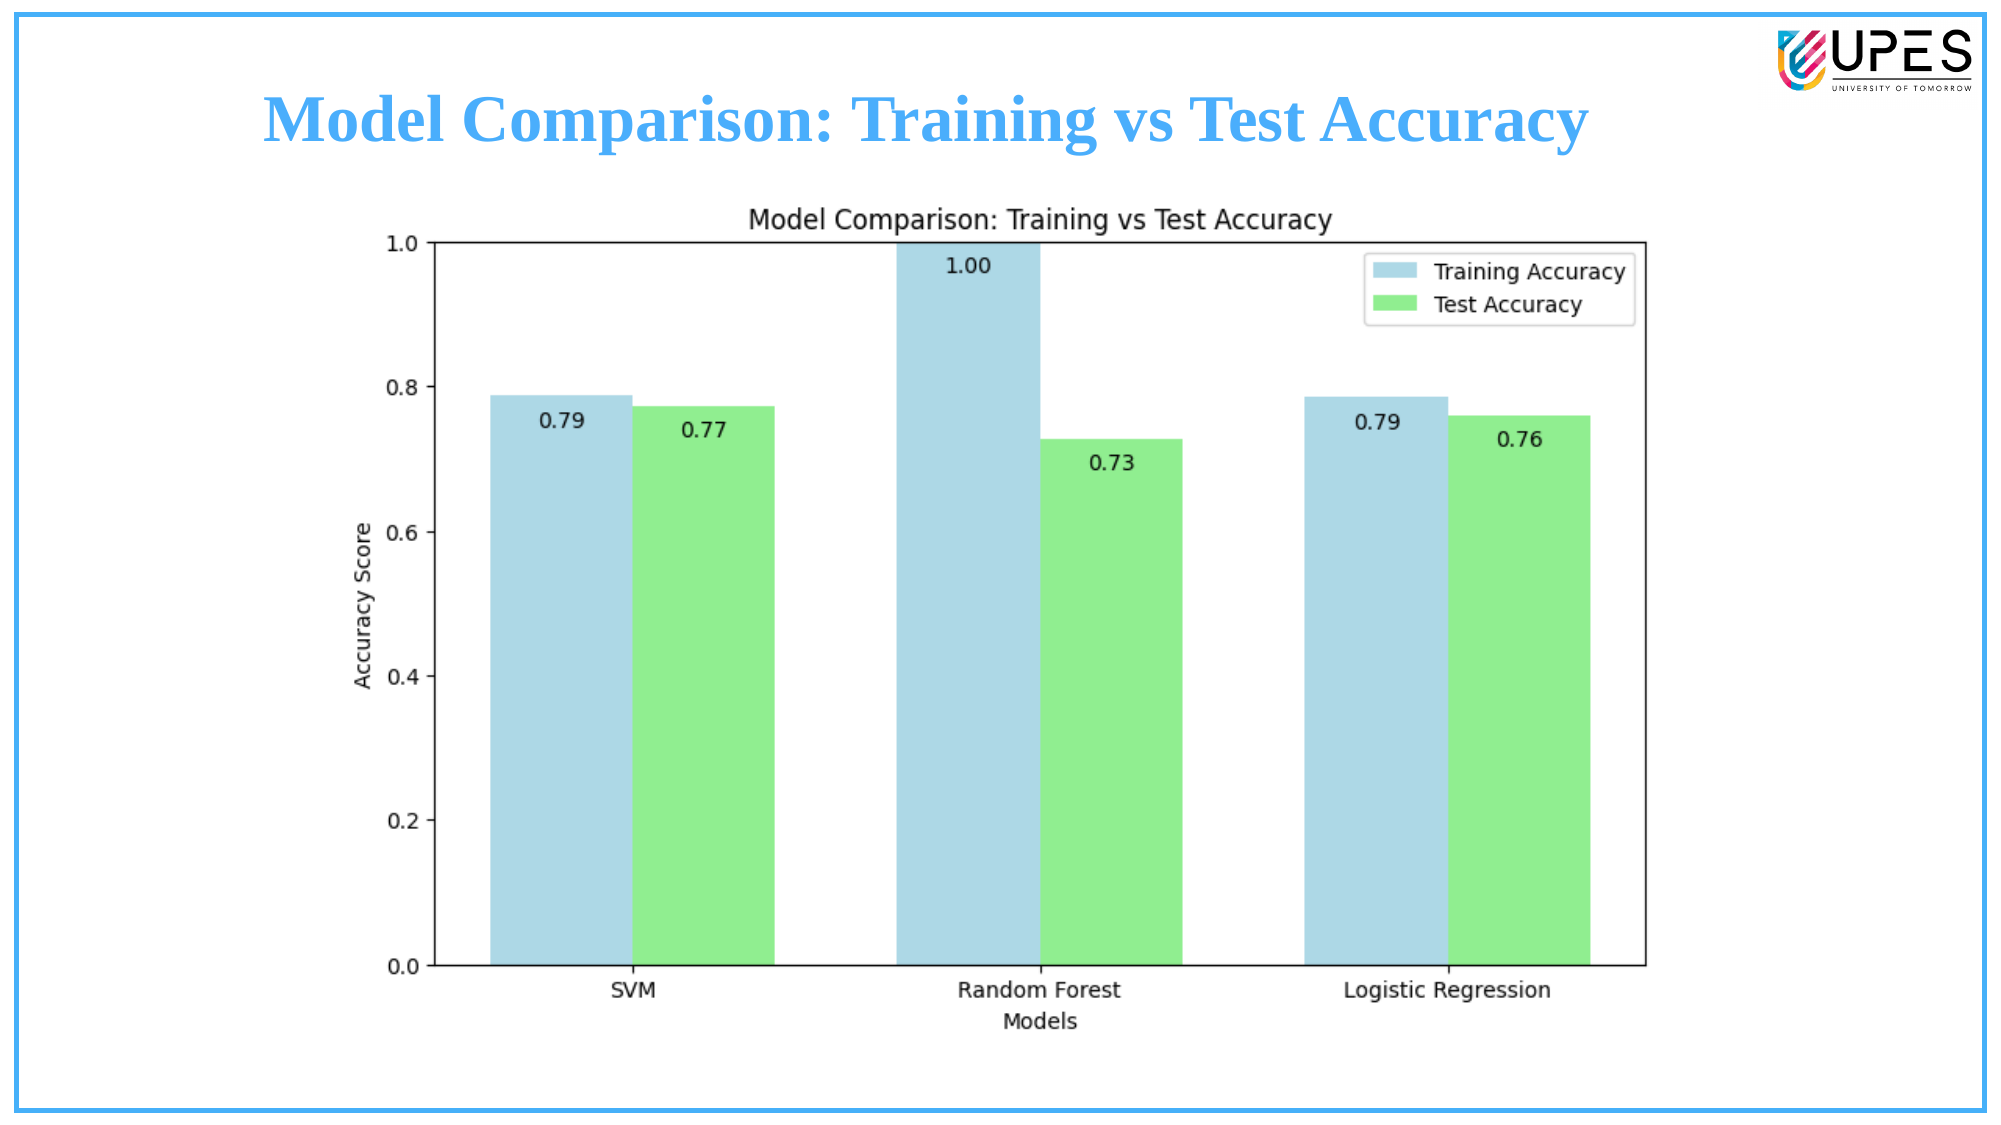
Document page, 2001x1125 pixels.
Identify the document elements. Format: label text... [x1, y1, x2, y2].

picture [338, 192, 1661, 1048]
title Model Comparison: Training vs Test Accuracy [248, 59, 1752, 164]
picture [1758, 20, 1978, 110]
